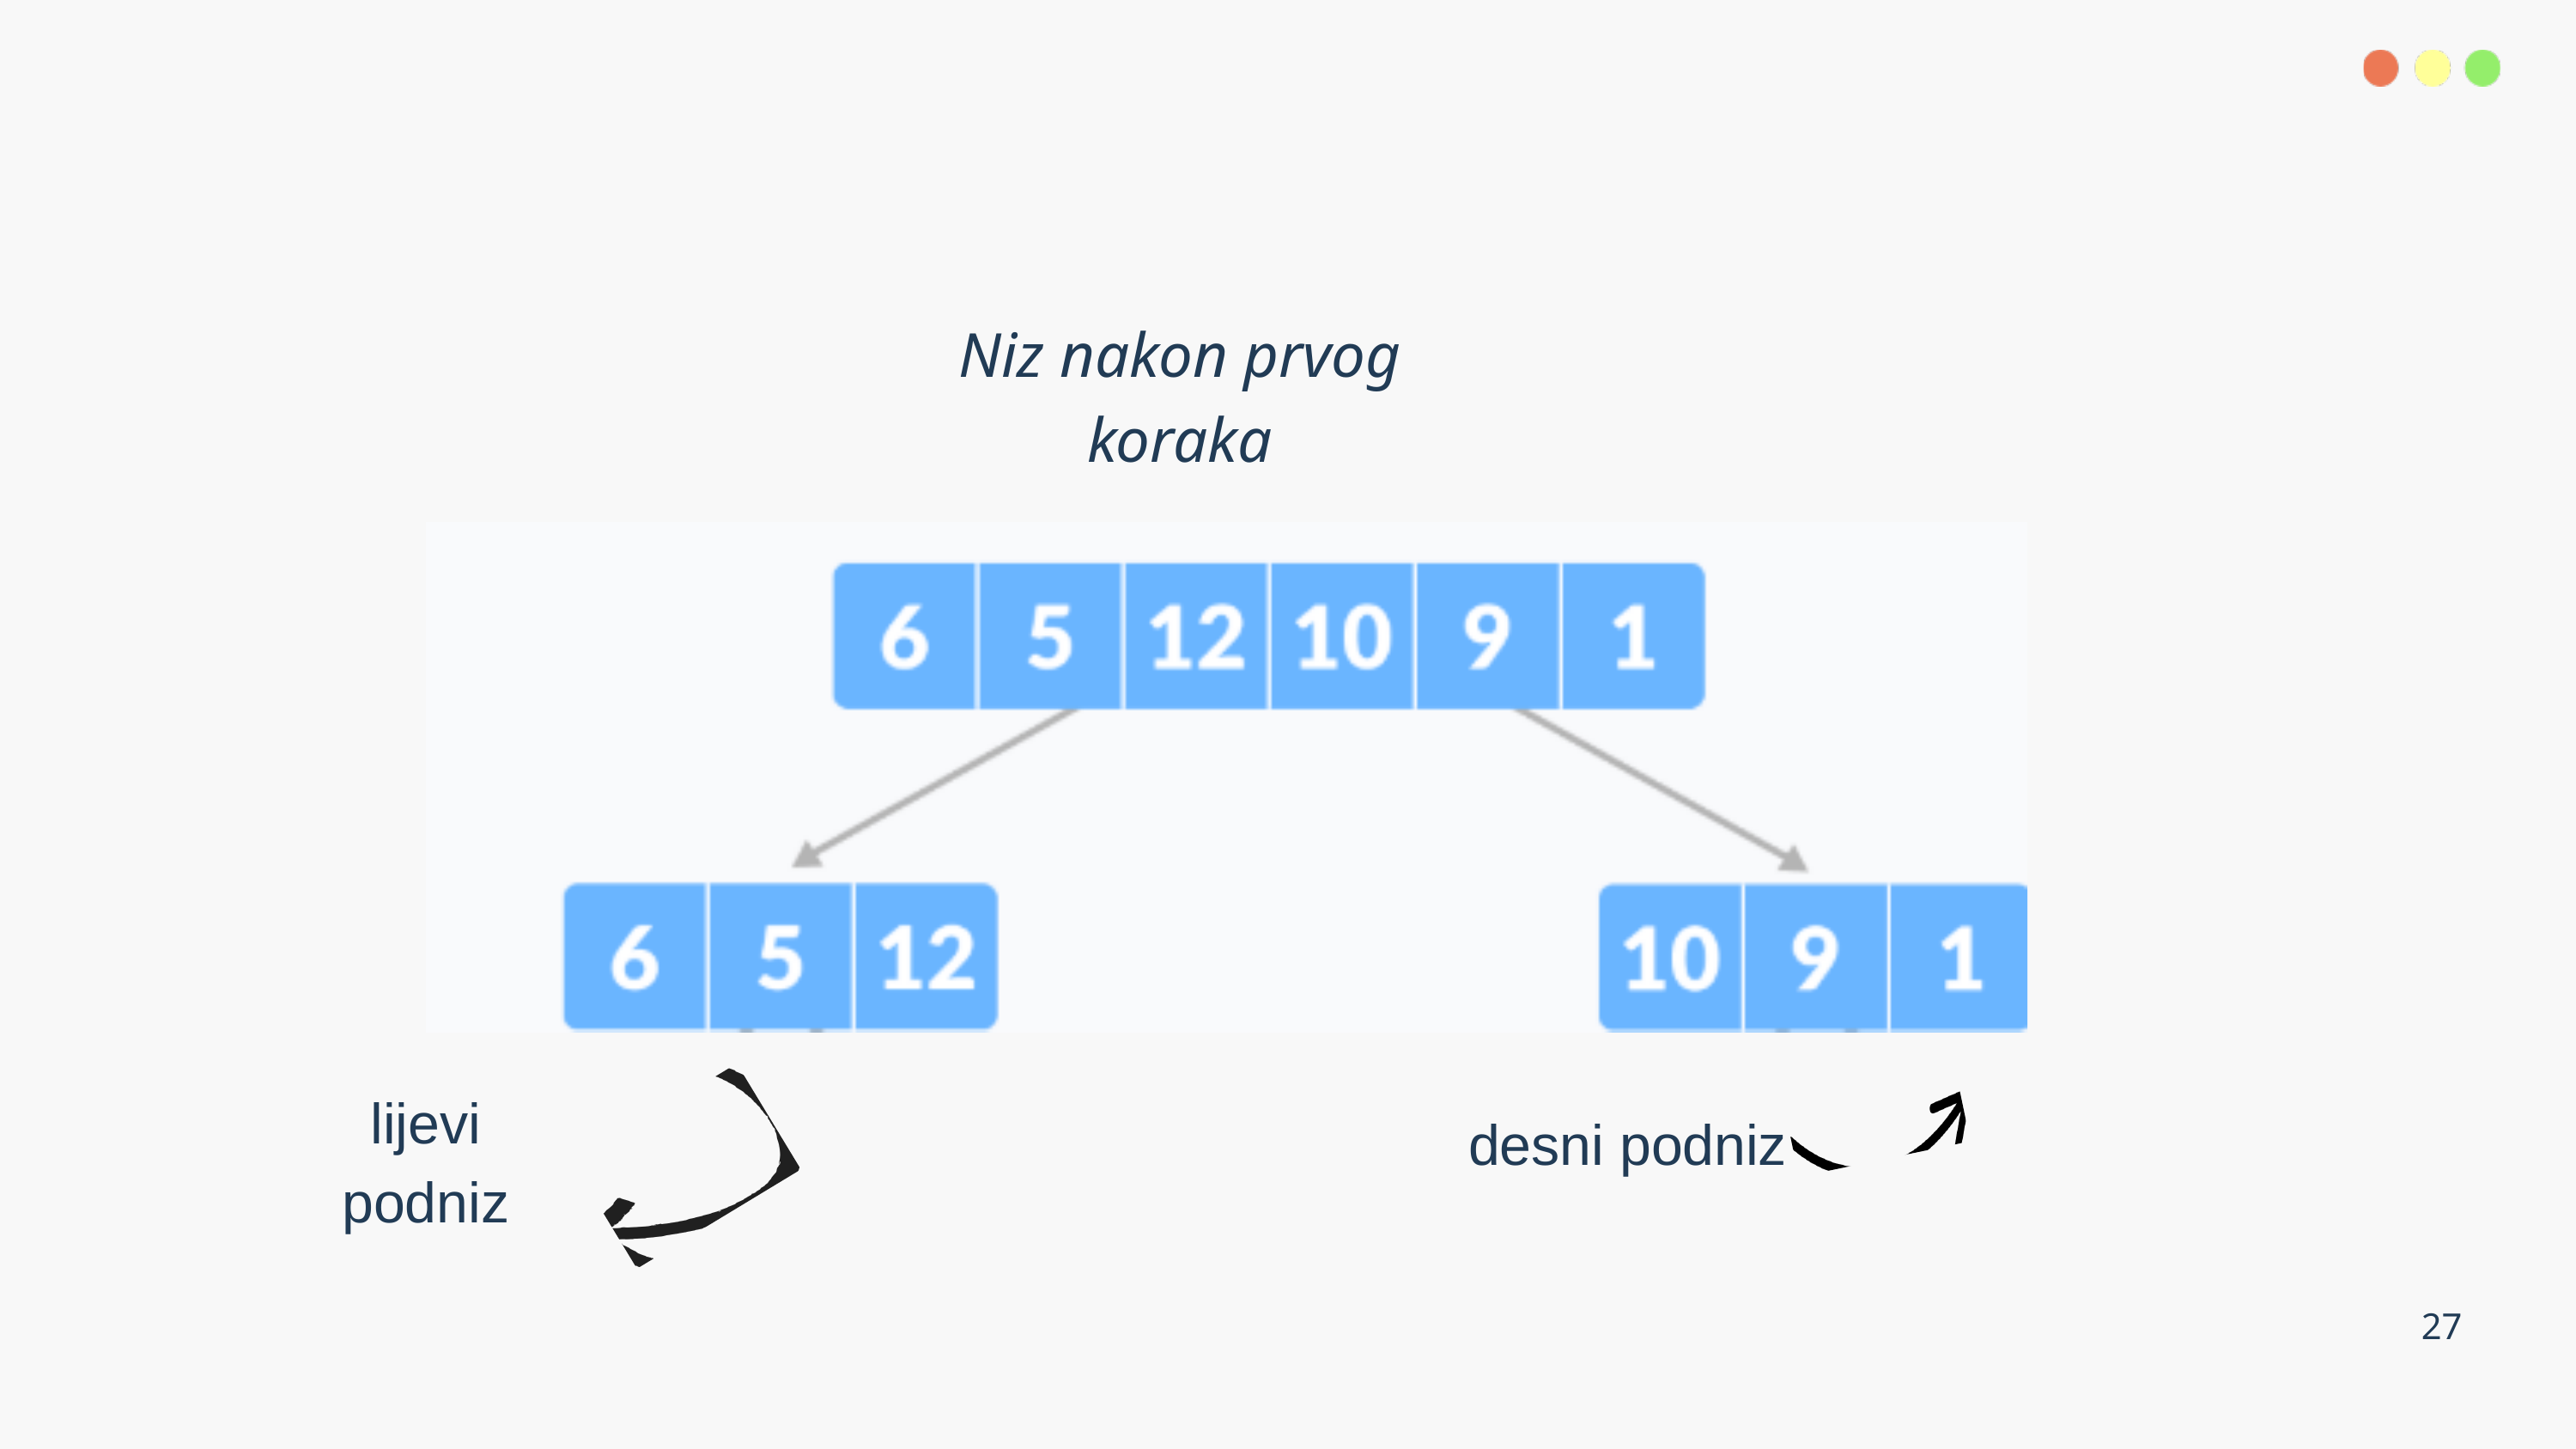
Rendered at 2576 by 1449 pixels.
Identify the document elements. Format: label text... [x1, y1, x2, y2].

text_box lijevi podniz [278, 1076, 574, 1234]
text_box Niz nakon prvog koraka [860, 304, 1500, 475]
text_box [1788, 1088, 1971, 1177]
text_box 27 [2421, 1296, 2463, 1348]
text_box [574, 1063, 801, 1269]
text_box [426, 522, 2028, 1033]
text_box desni podniz [1467, 1098, 1788, 1178]
text_box [2363, 50, 2501, 87]
